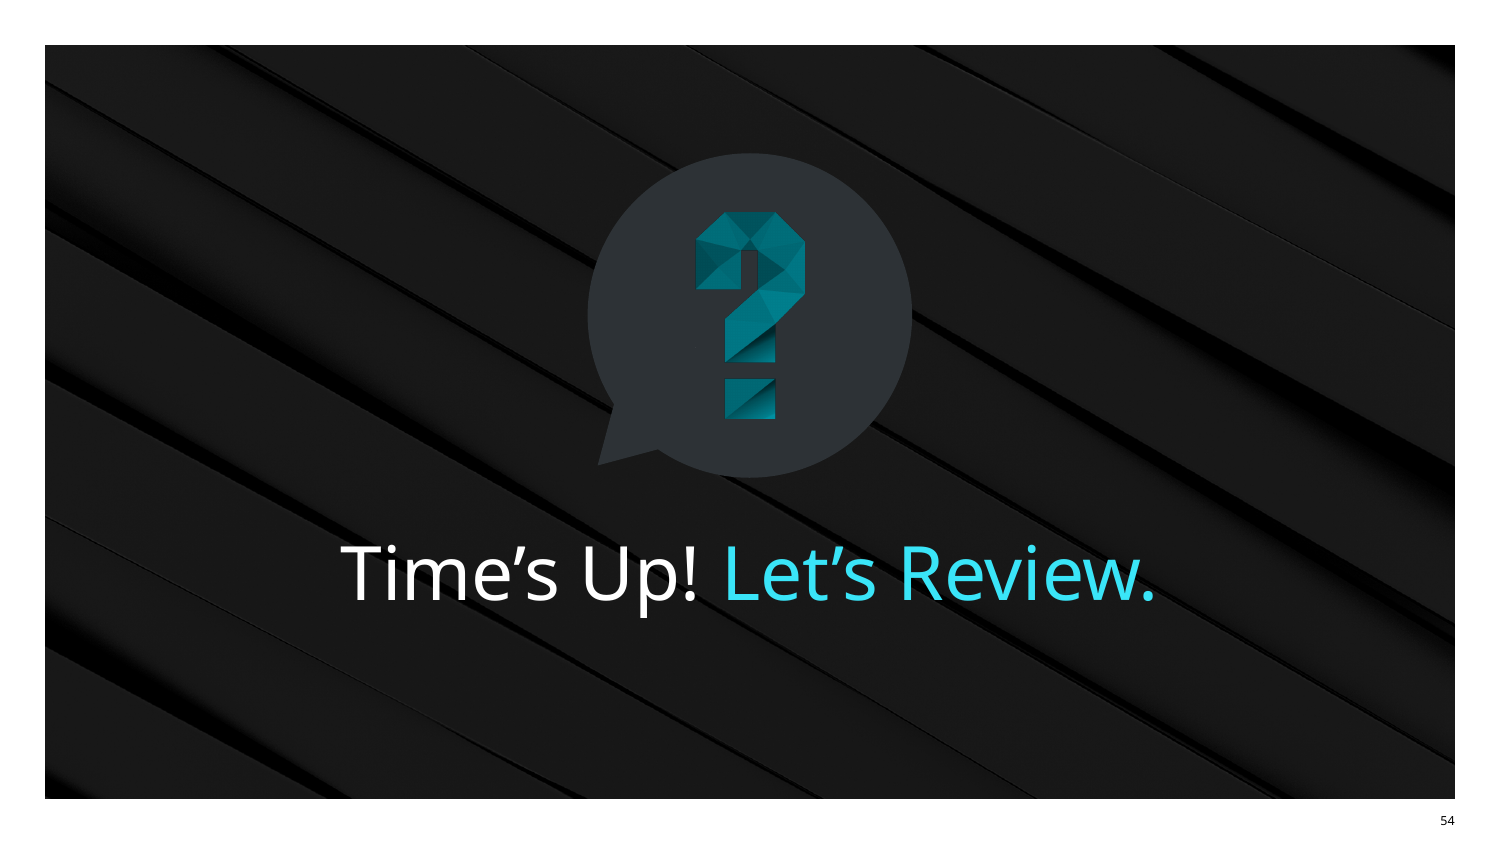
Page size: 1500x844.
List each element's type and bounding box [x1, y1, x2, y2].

picture [45, 45, 1455, 799]
